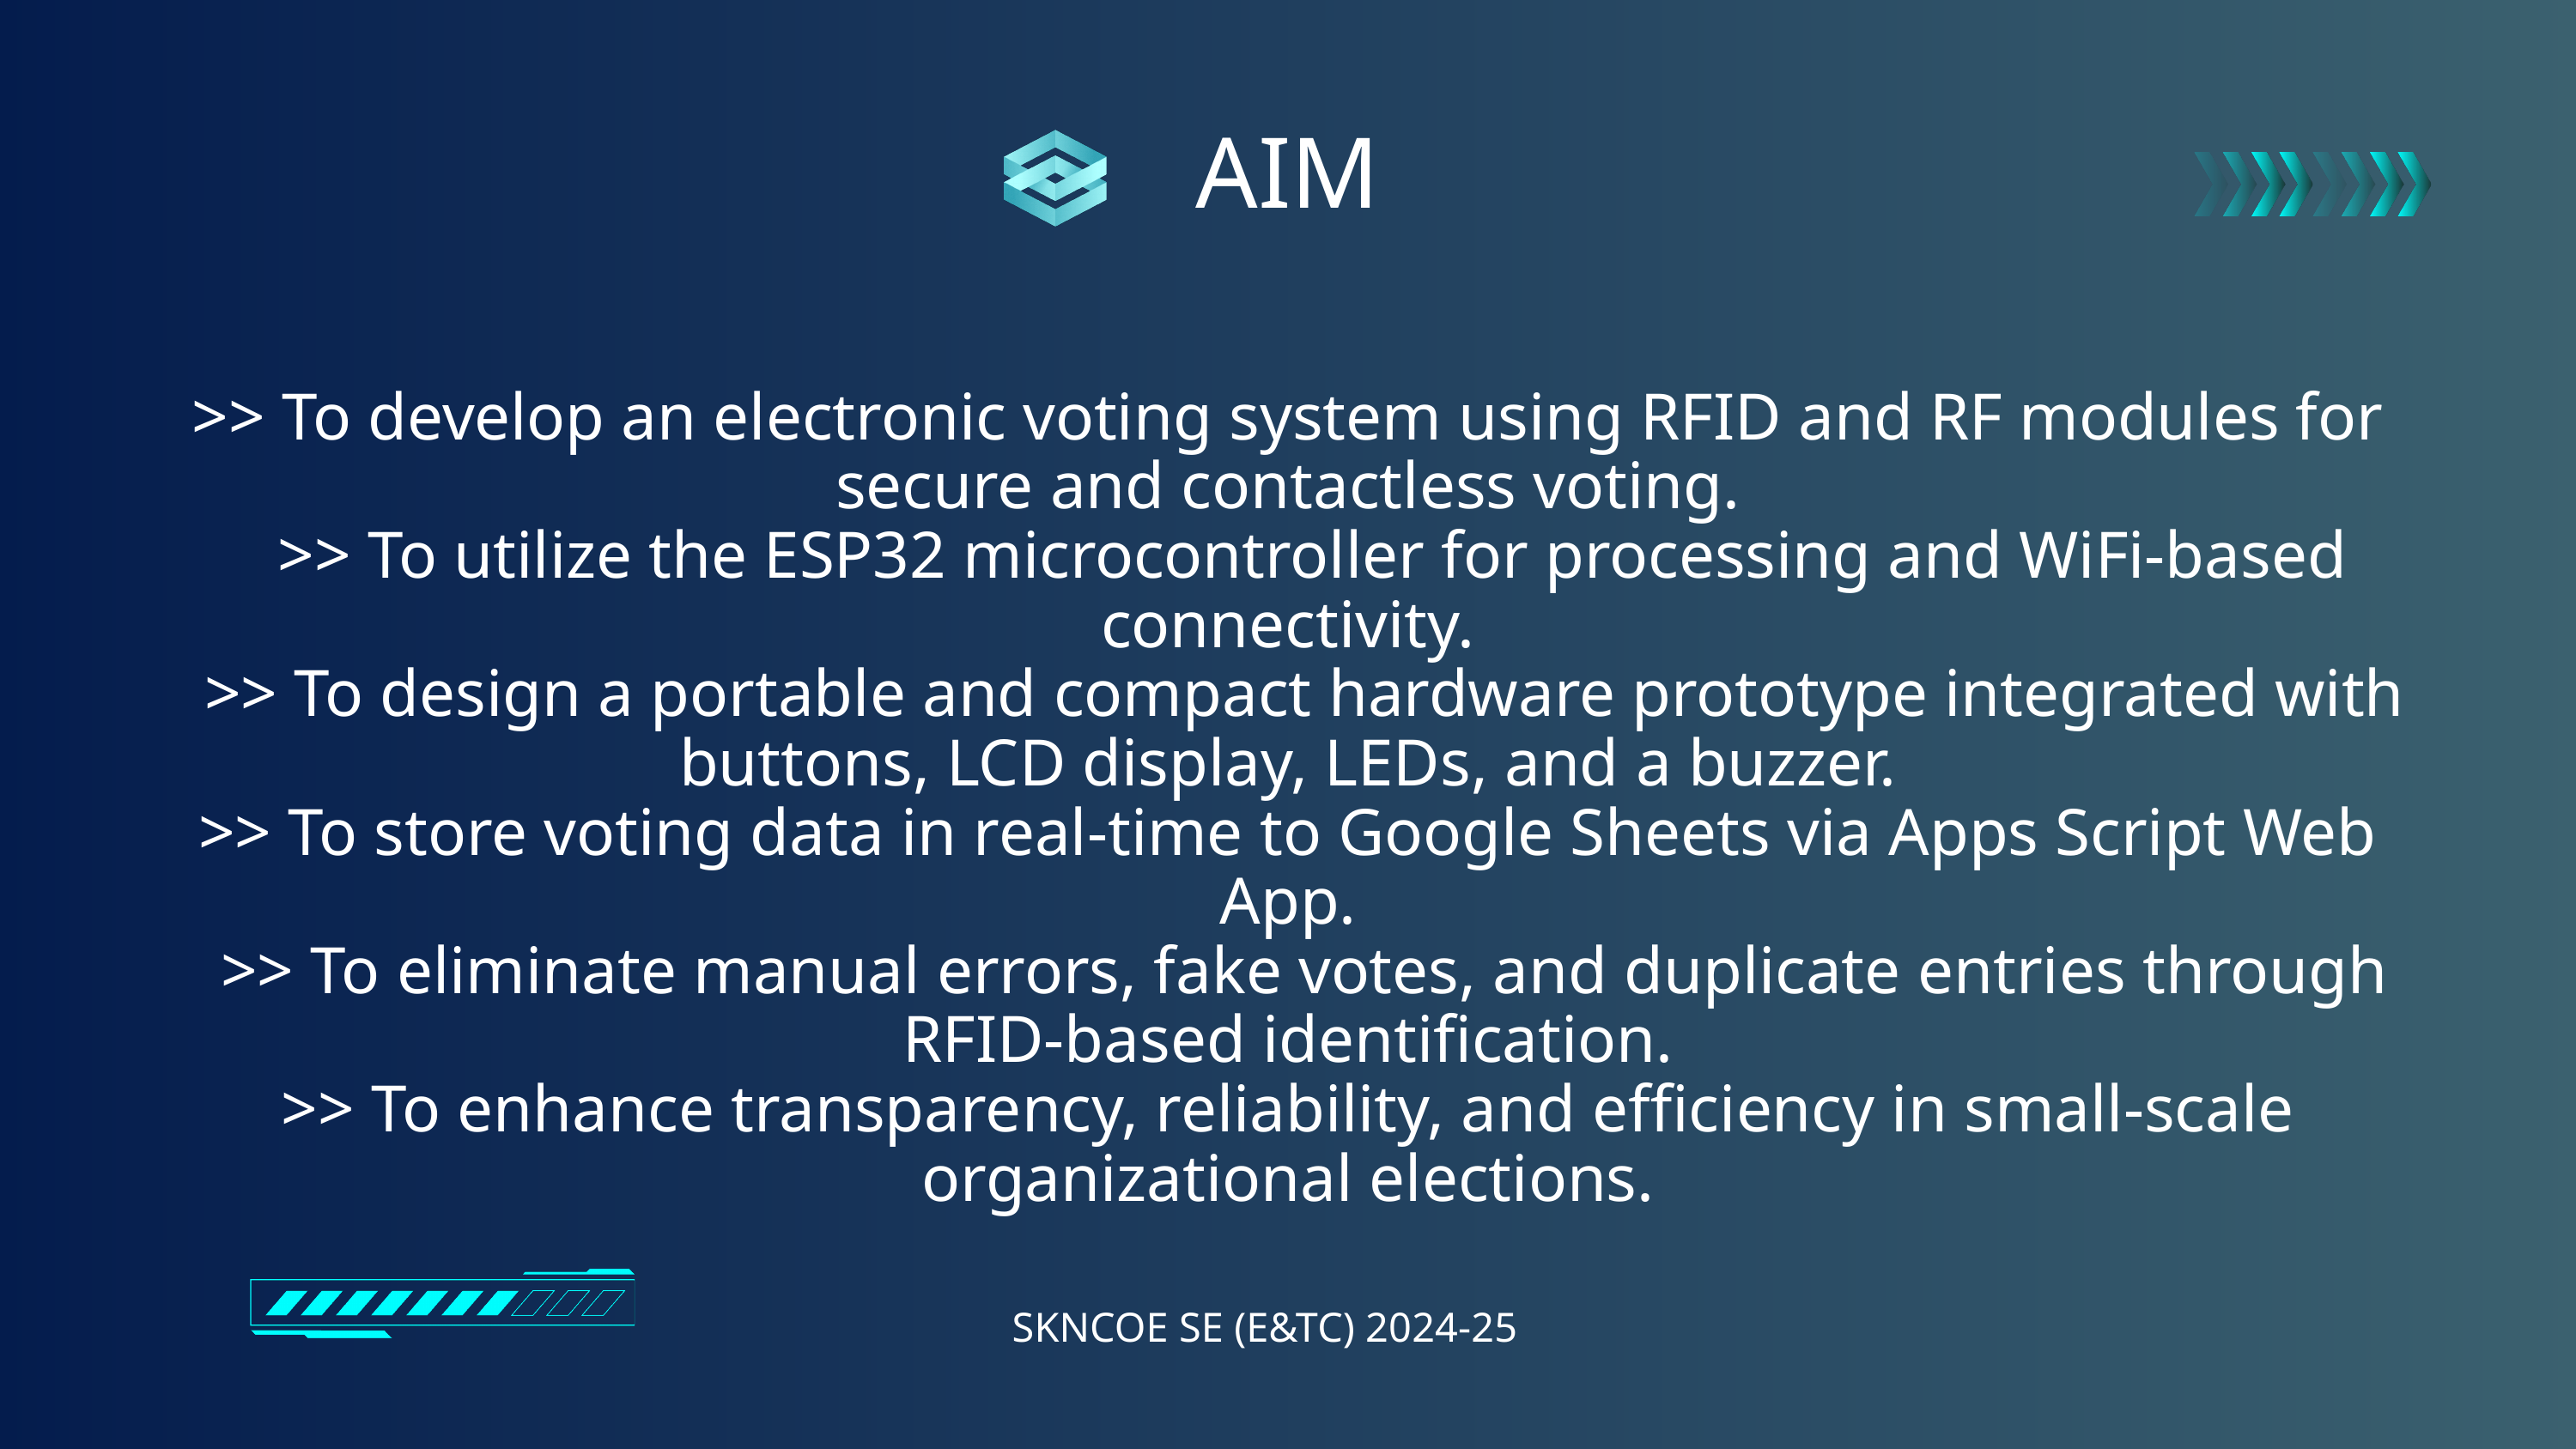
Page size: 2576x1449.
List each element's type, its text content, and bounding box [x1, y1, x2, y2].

text_box [2194, 152, 2313, 216]
text_box AIM [511, 104, 2065, 227]
text_box [2313, 152, 2432, 216]
text_box [250, 1283, 635, 1338]
text_box >> To develop an electronic voting system using RFID and RF modules for secure and contactless voting. >> To utilize the ESP32 microcontroller for processing and WiFi-based connectivity. >> To design a portable and compact hardware prototype integrated with buttons, LCD display, LEDs, and a buzzer. >> To store voting data in real-time to Google Sheets via Apps Script Web App. >> To eliminate manual errors, fake votes, and duplicate entries through RFID-based identification. >> To enhance transparency, reliability, and efficiency in small-scale organizational elections. [144, 383, 2432, 1283]
text_box SKNCOE SE (E&TC) 2024-25 [1004, 1306, 1527, 1393]
